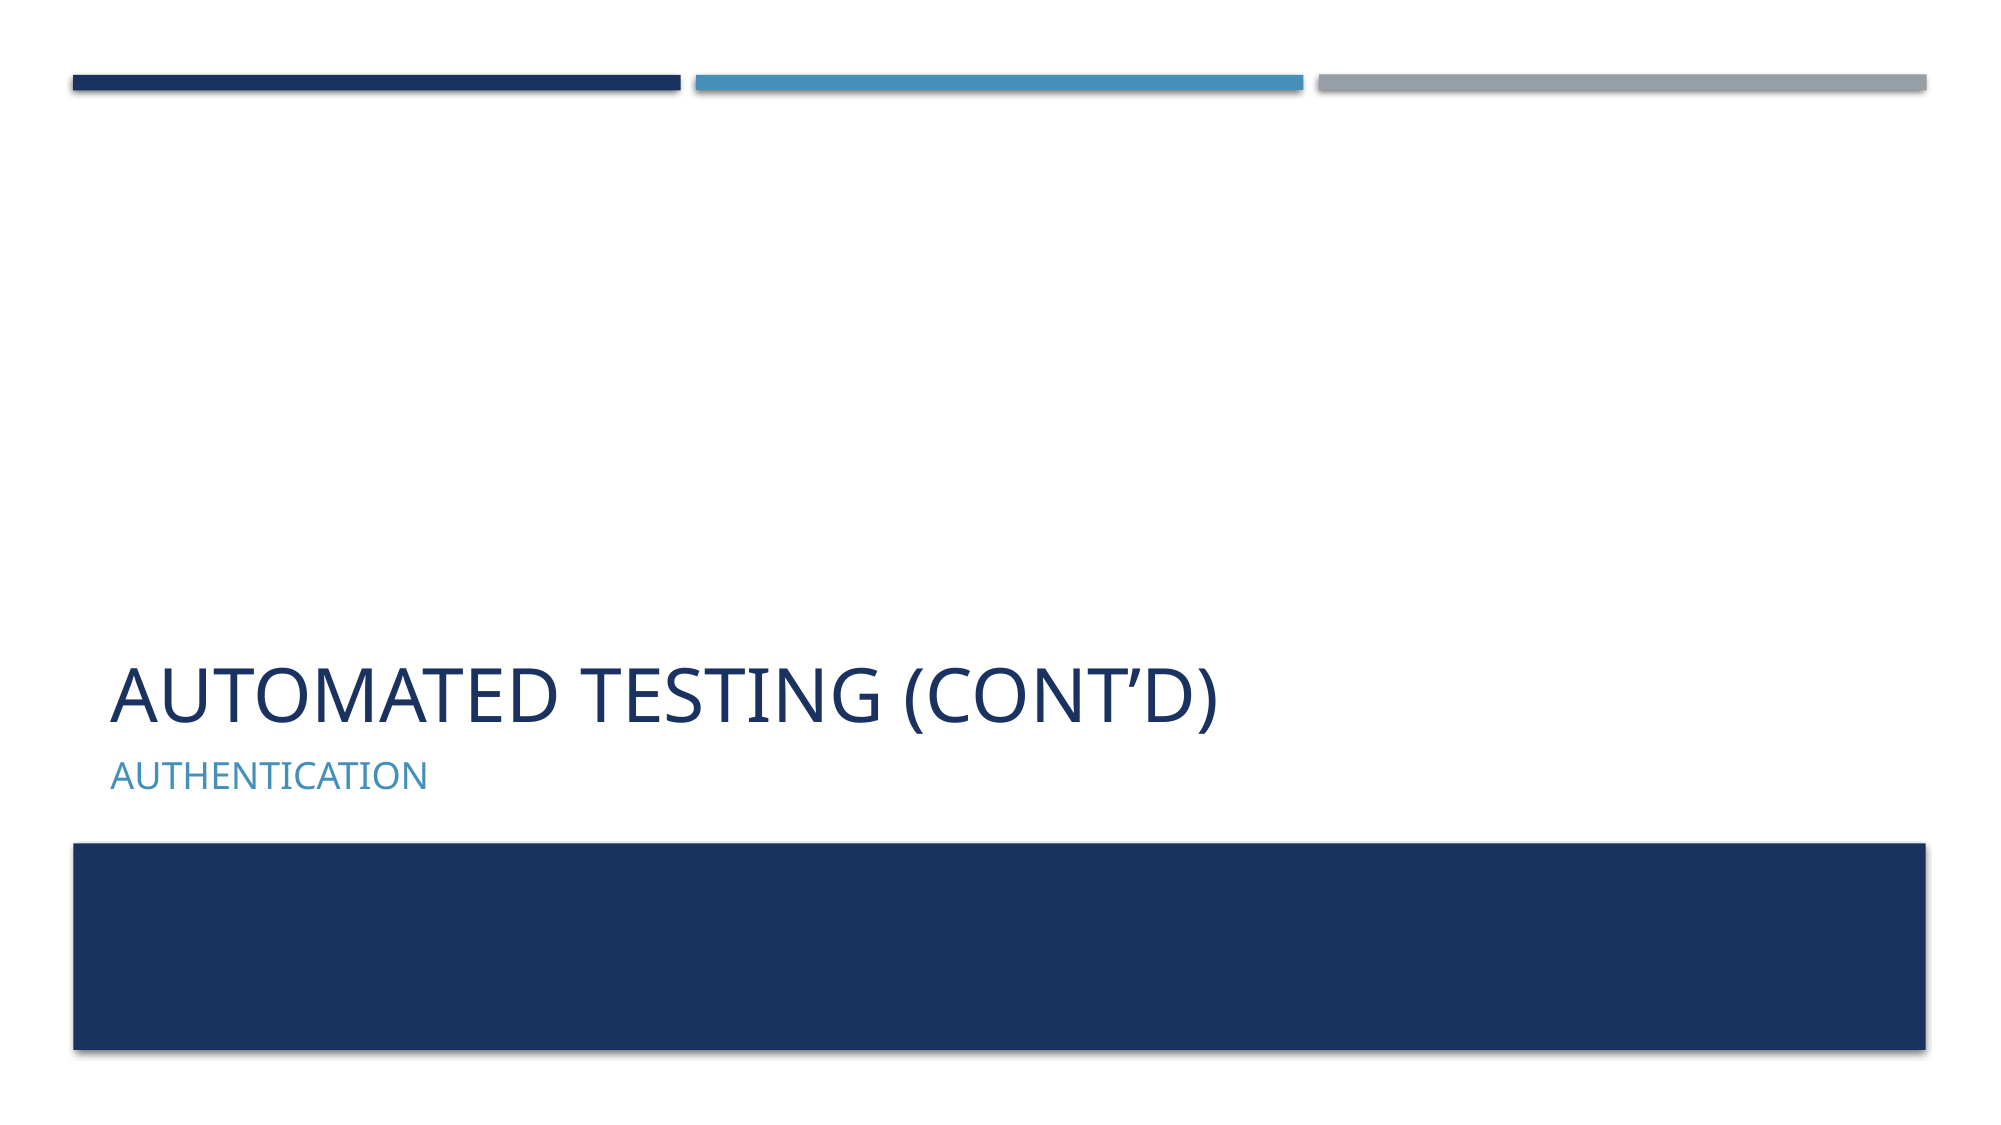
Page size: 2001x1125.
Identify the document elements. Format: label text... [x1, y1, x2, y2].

title Automated testing (cont’d) [95, 499, 1905, 744]
list AUTHENTICATION [95, 744, 1905, 844]
